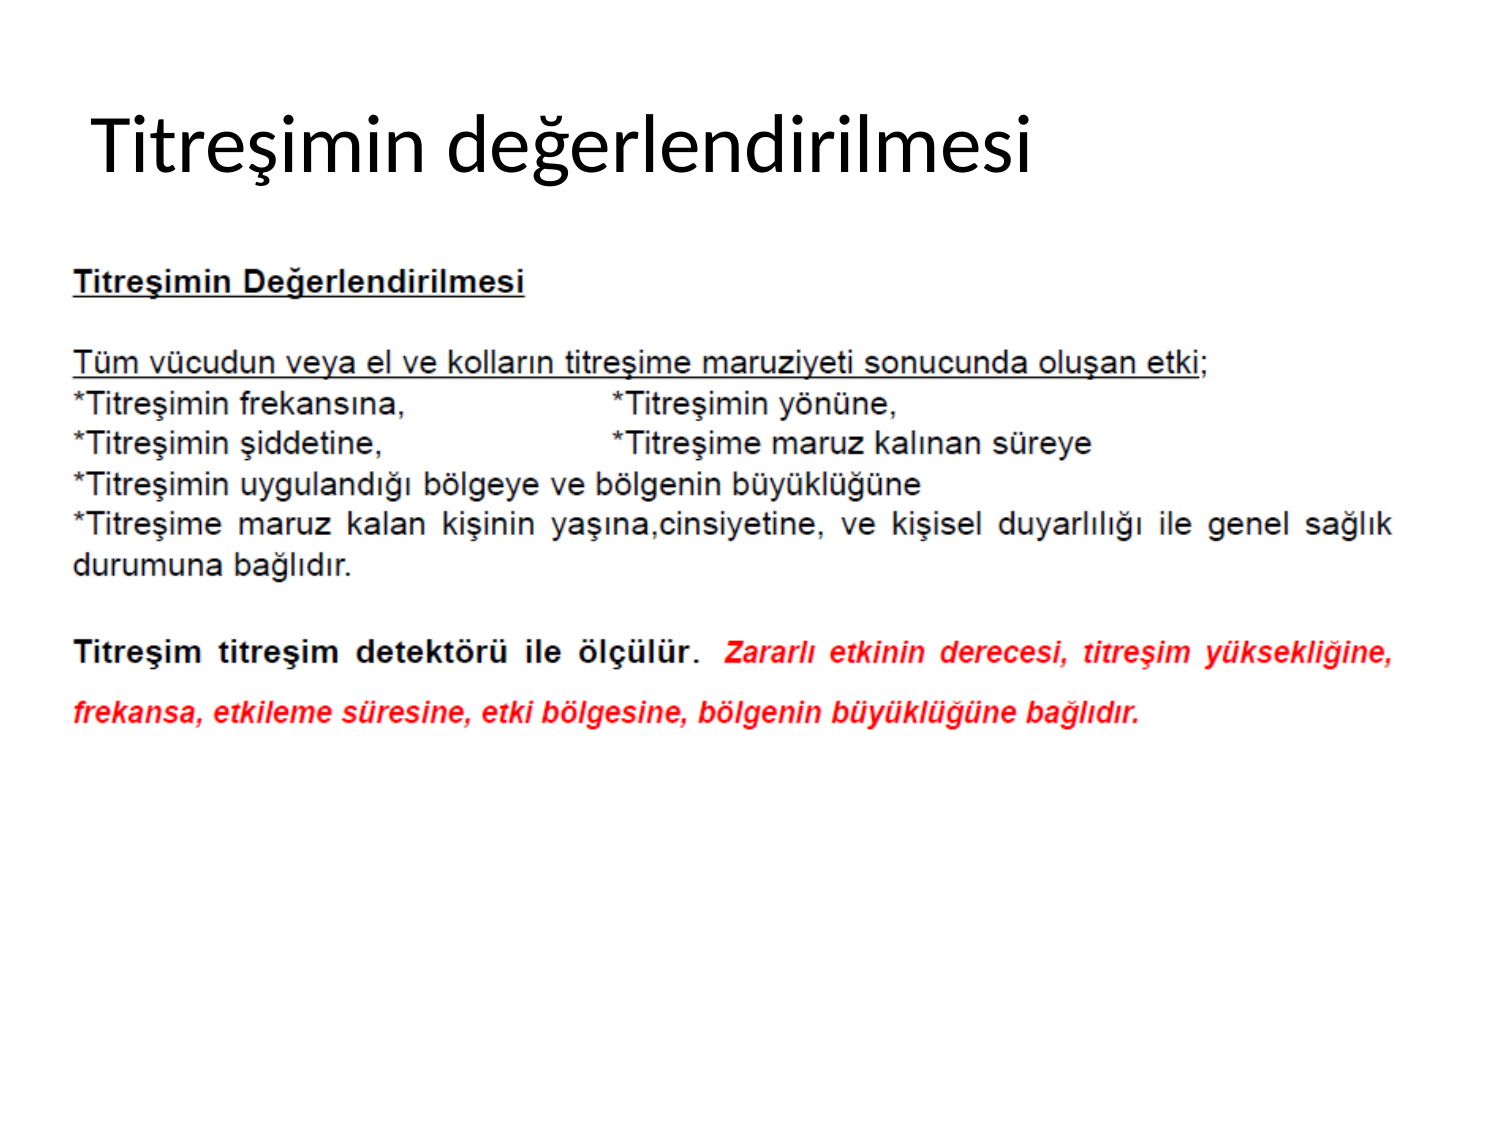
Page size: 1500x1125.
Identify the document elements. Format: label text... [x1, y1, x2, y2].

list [64, 255, 1402, 747]
title Titreşimin değerlendirilmesi [75, 45, 1425, 233]
